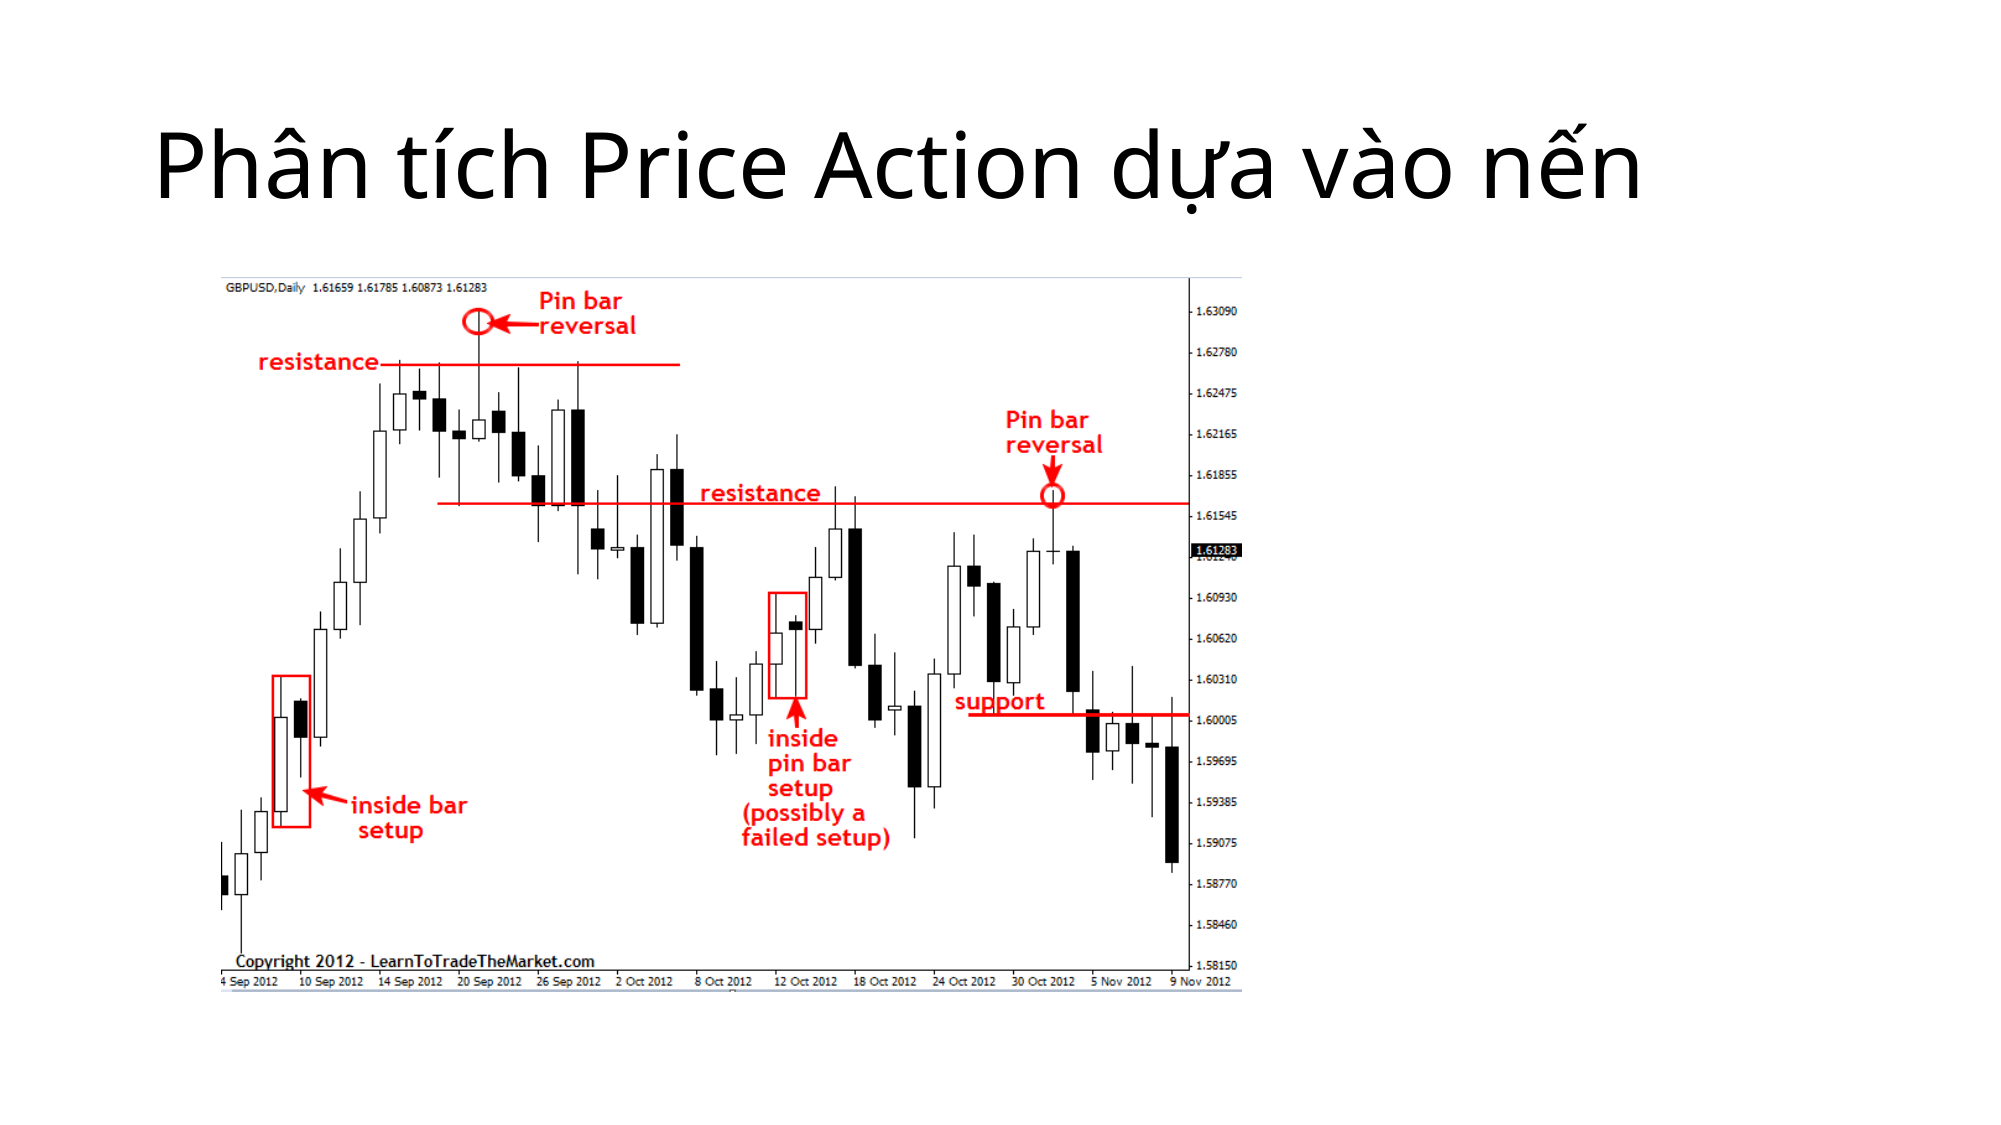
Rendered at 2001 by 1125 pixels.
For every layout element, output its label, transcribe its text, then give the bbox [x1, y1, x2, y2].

title Phân tích Price Action dựa vào nến [137, 59, 1863, 278]
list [221, 277, 1242, 992]
